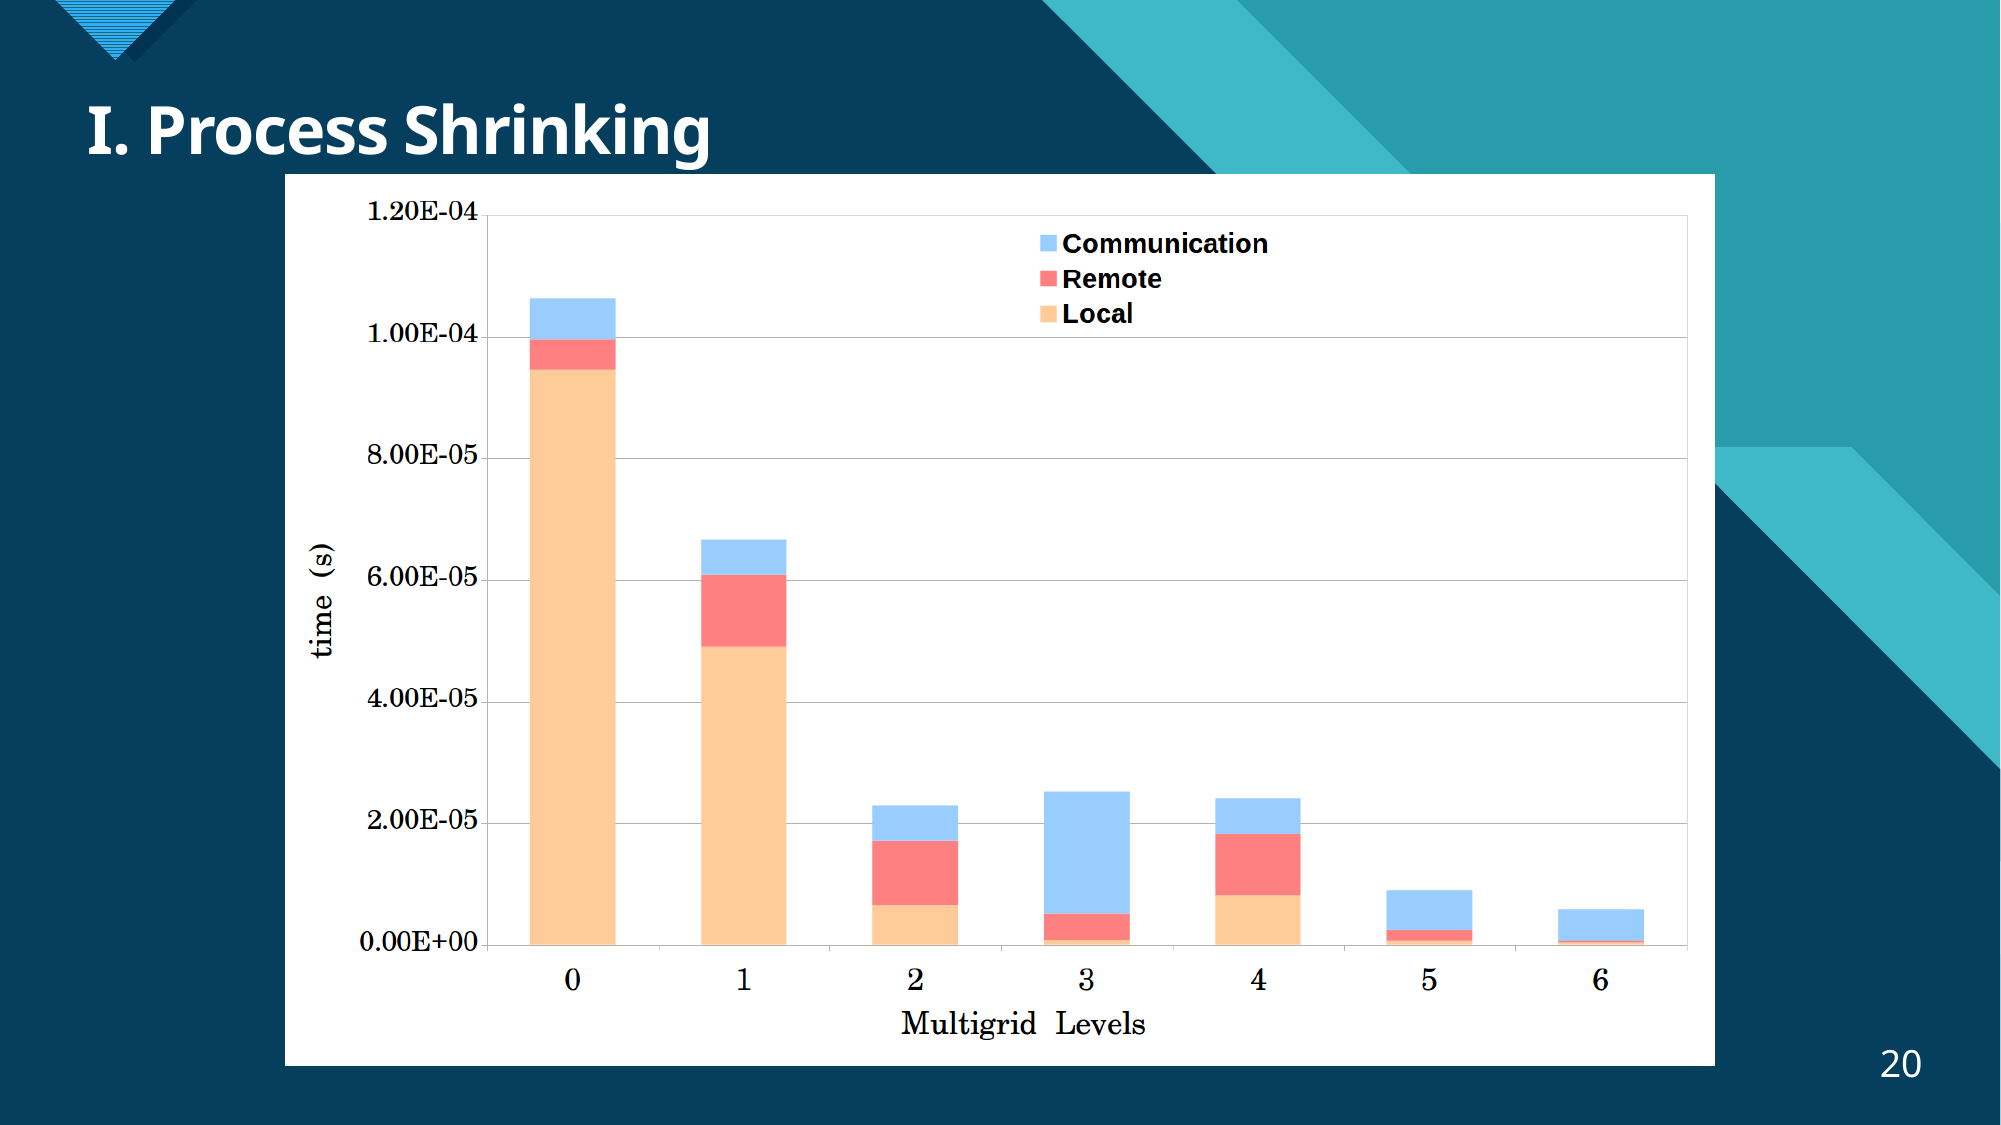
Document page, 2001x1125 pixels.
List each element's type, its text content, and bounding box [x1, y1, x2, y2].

slide_number 20 [1845, 1035, 1938, 1096]
title I. Process Shrinking [72, 89, 1913, 177]
picture [286, 174, 1715, 1065]
